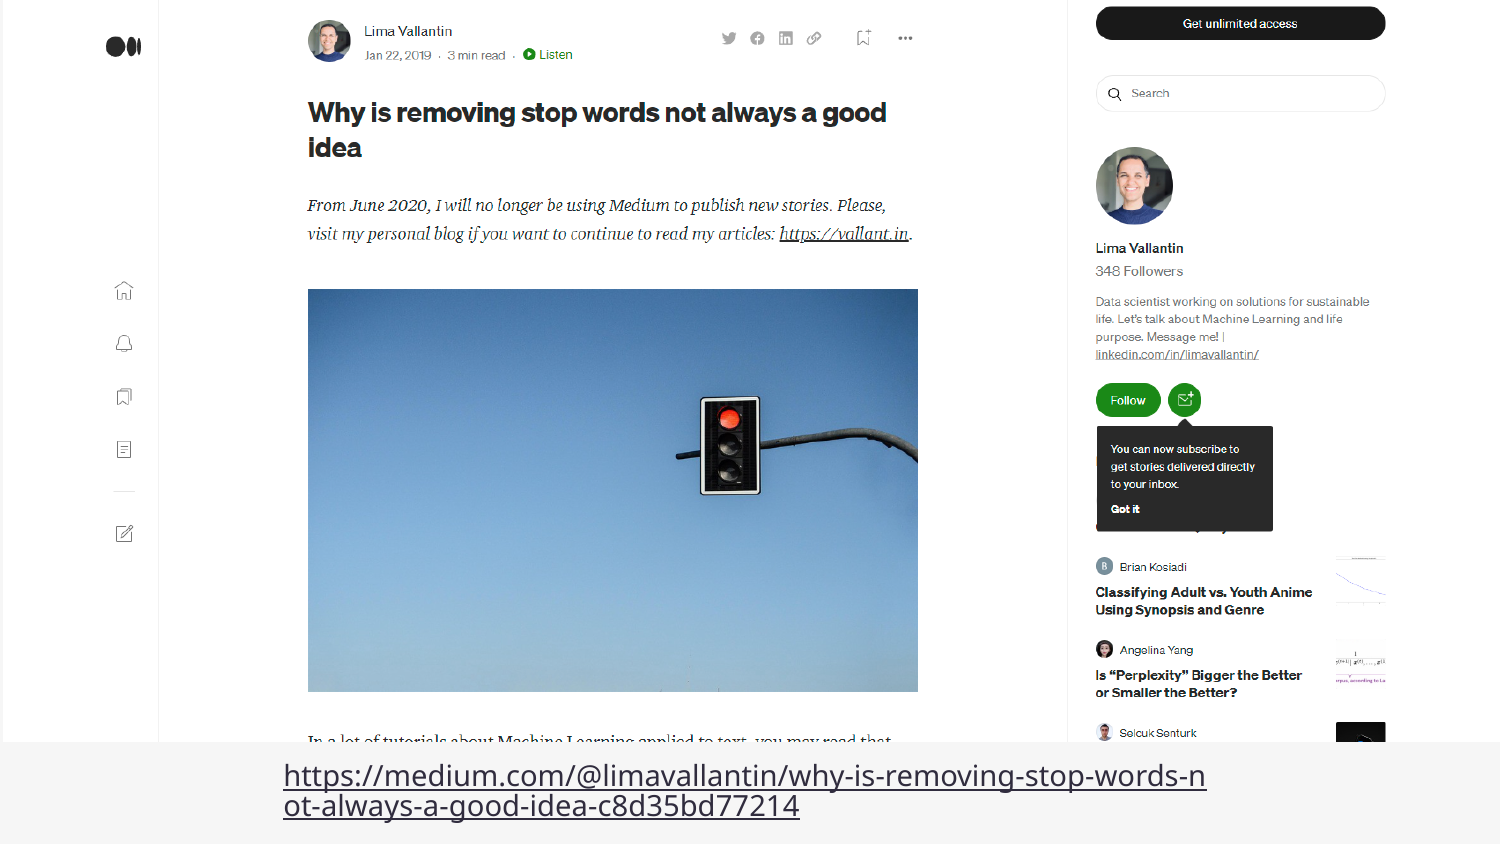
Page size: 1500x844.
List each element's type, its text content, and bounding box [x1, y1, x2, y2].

text_box https://medium.com/@limavallantin/why-is-removing-stop-words-not-always-a-good-idea-c8d35bd77214 [268, 751, 1238, 805]
picture [2, 0, 1500, 742]
